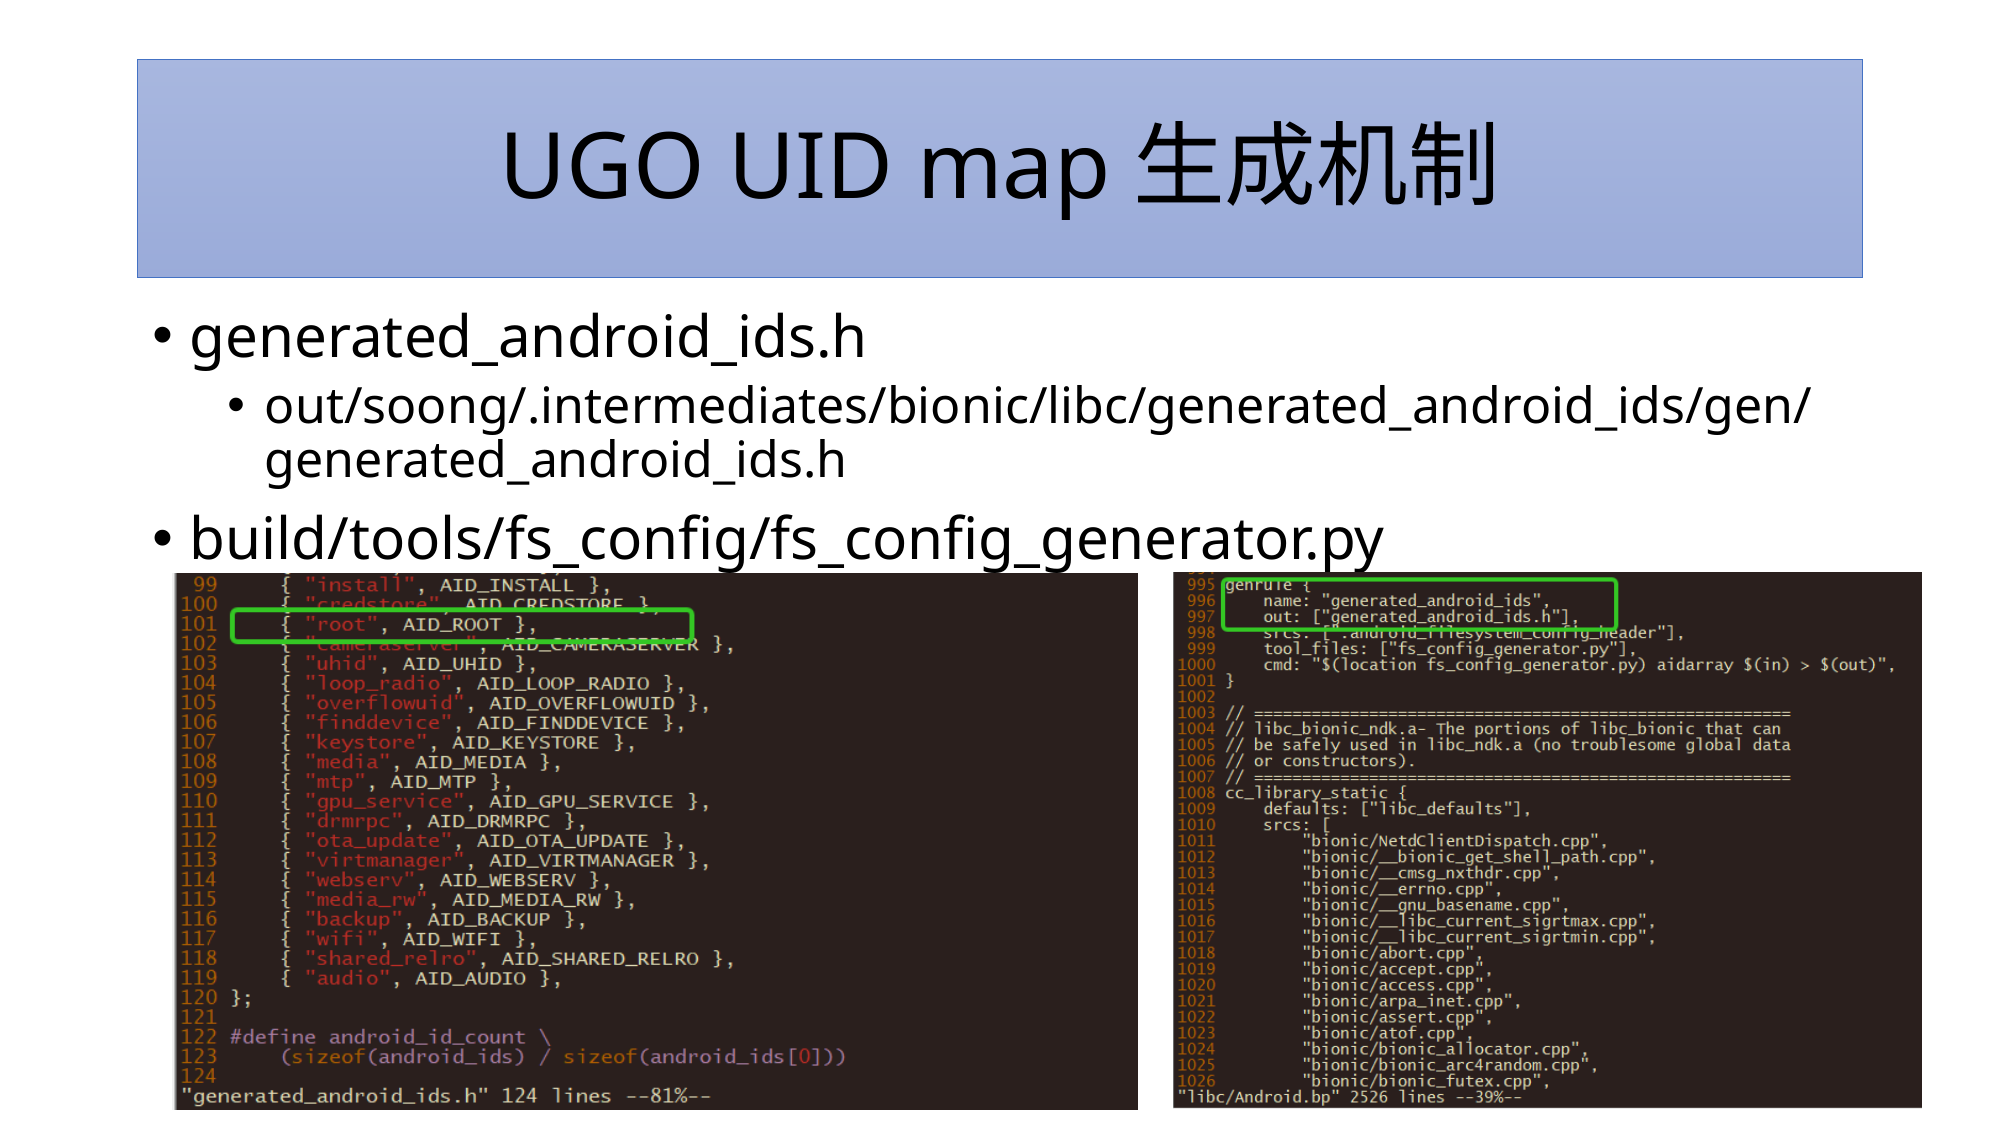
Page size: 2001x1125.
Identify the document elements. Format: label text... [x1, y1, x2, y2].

picture [1172, 572, 1922, 1110]
list generated_android_ids.h out/soong/.intermediates/bionic/libc/generated_android_ids/gen/generated_android_ids.h build/tools/fs_config/fs_config_generator.py [137, 299, 1863, 1014]
title UGO UID map生成机制 [137, 59, 1863, 278]
picture [172, 573, 1138, 1110]
